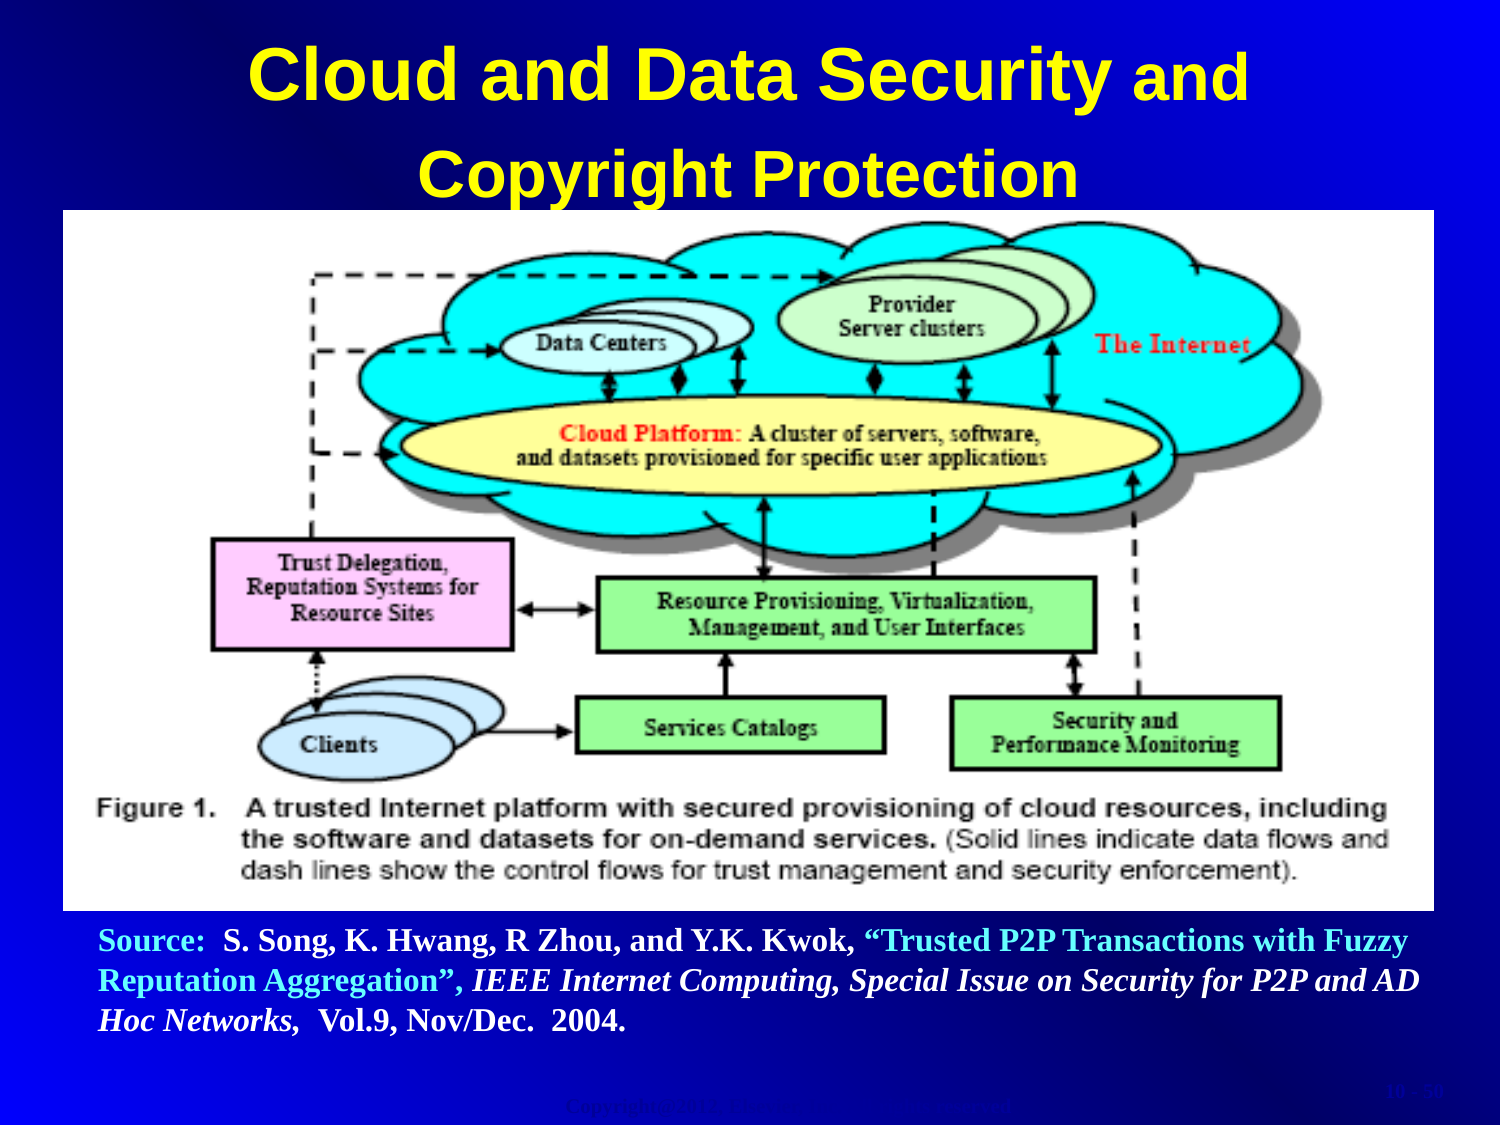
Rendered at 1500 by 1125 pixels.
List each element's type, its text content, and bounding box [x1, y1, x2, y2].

text_box Source: S. Song, K. Hwang, R Zhou, and Y.K. Kwok, “Trusted P2P Transactions with Fuzzy Reputation Aggregation”, IEEE Internet Computing, Special Issue on Security for P2P and AD Hoc Networks, Vol.9, Nov/Dec. 2004. [83, 910, 1491, 1046]
text_box Cloud and Data Security and Copyright Protection [64, 0, 1453, 219]
picture [62, 210, 1434, 912]
